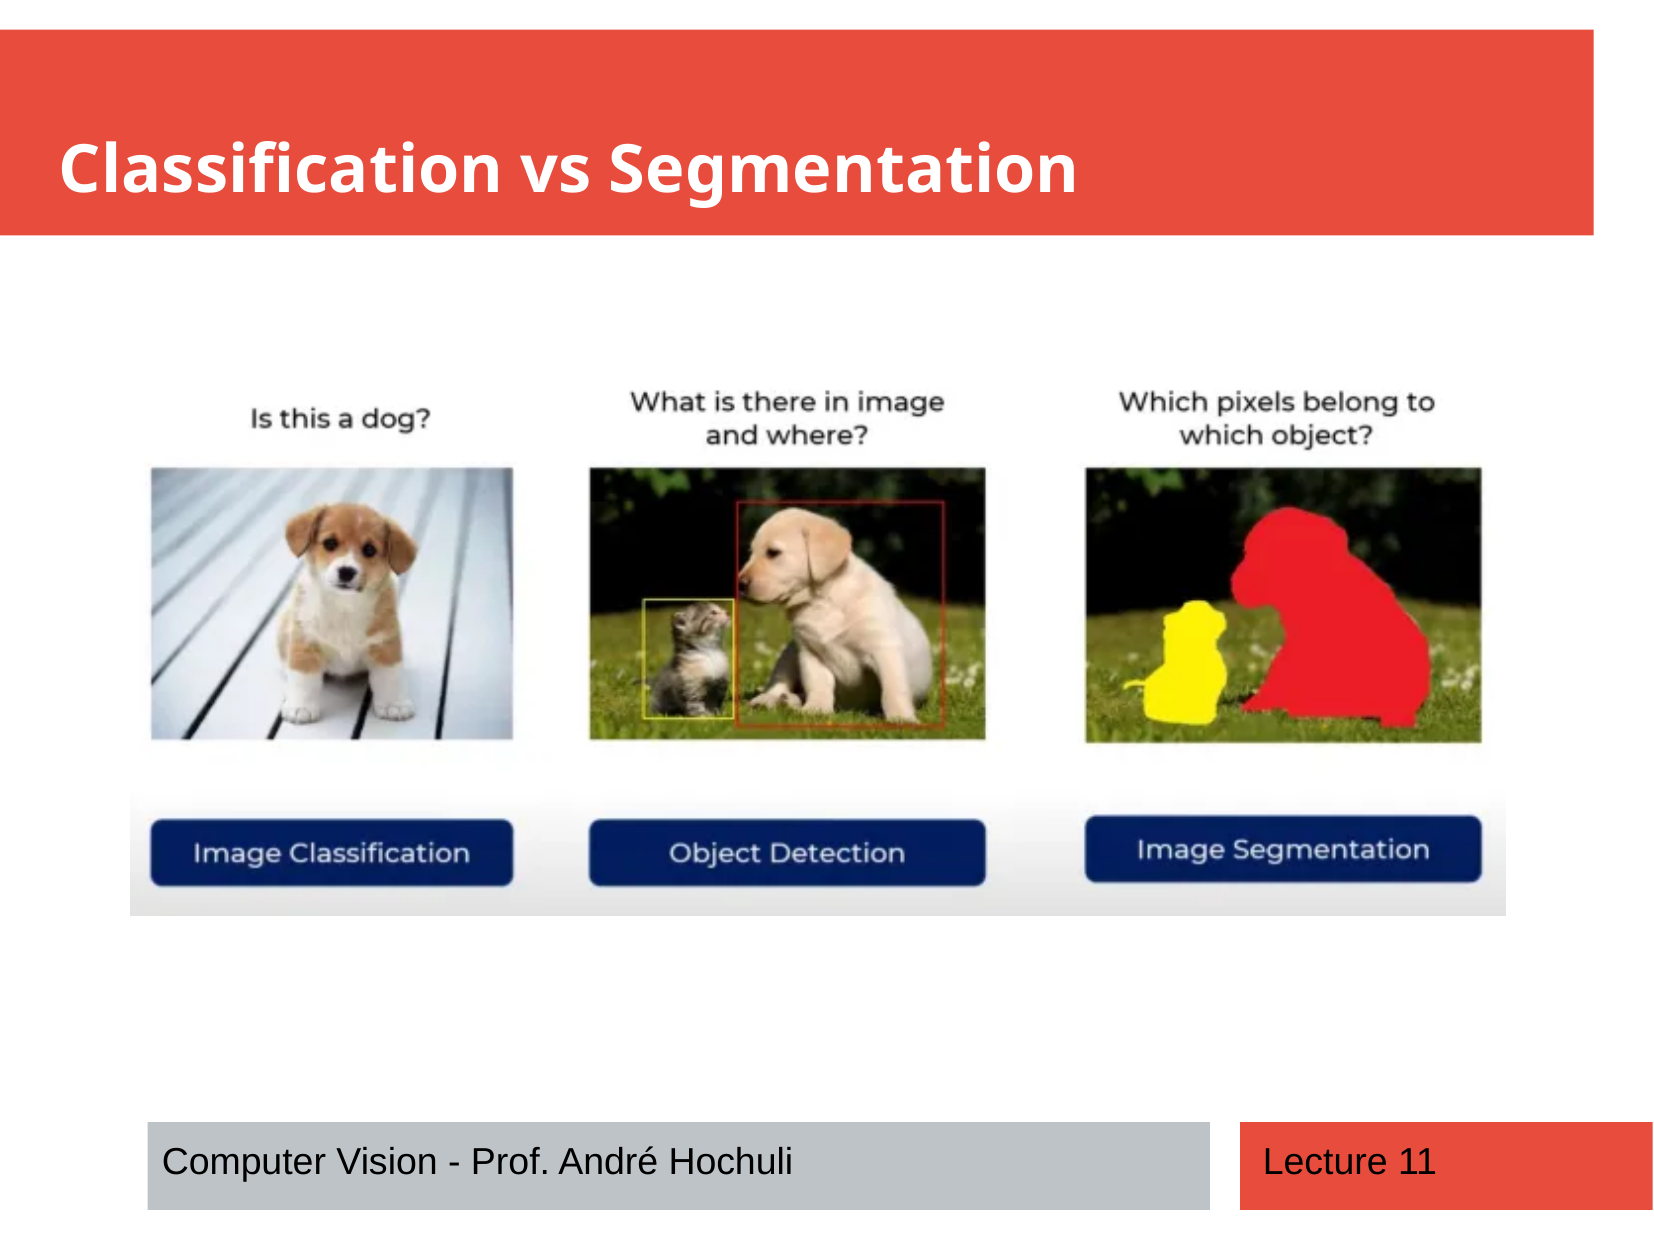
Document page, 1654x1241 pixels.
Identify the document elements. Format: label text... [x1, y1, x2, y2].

text_box Lecture 11 [1248, 1129, 1623, 1189]
text_box Classification vs Segmentation [59, 59, 1594, 206]
text_box [59, 299, 1565, 1067]
text_box [58, 270, 1424, 1017]
picture [130, 383, 1506, 916]
text_box Computer Vision - Prof. André Hochuli [147, 1129, 1204, 1189]
